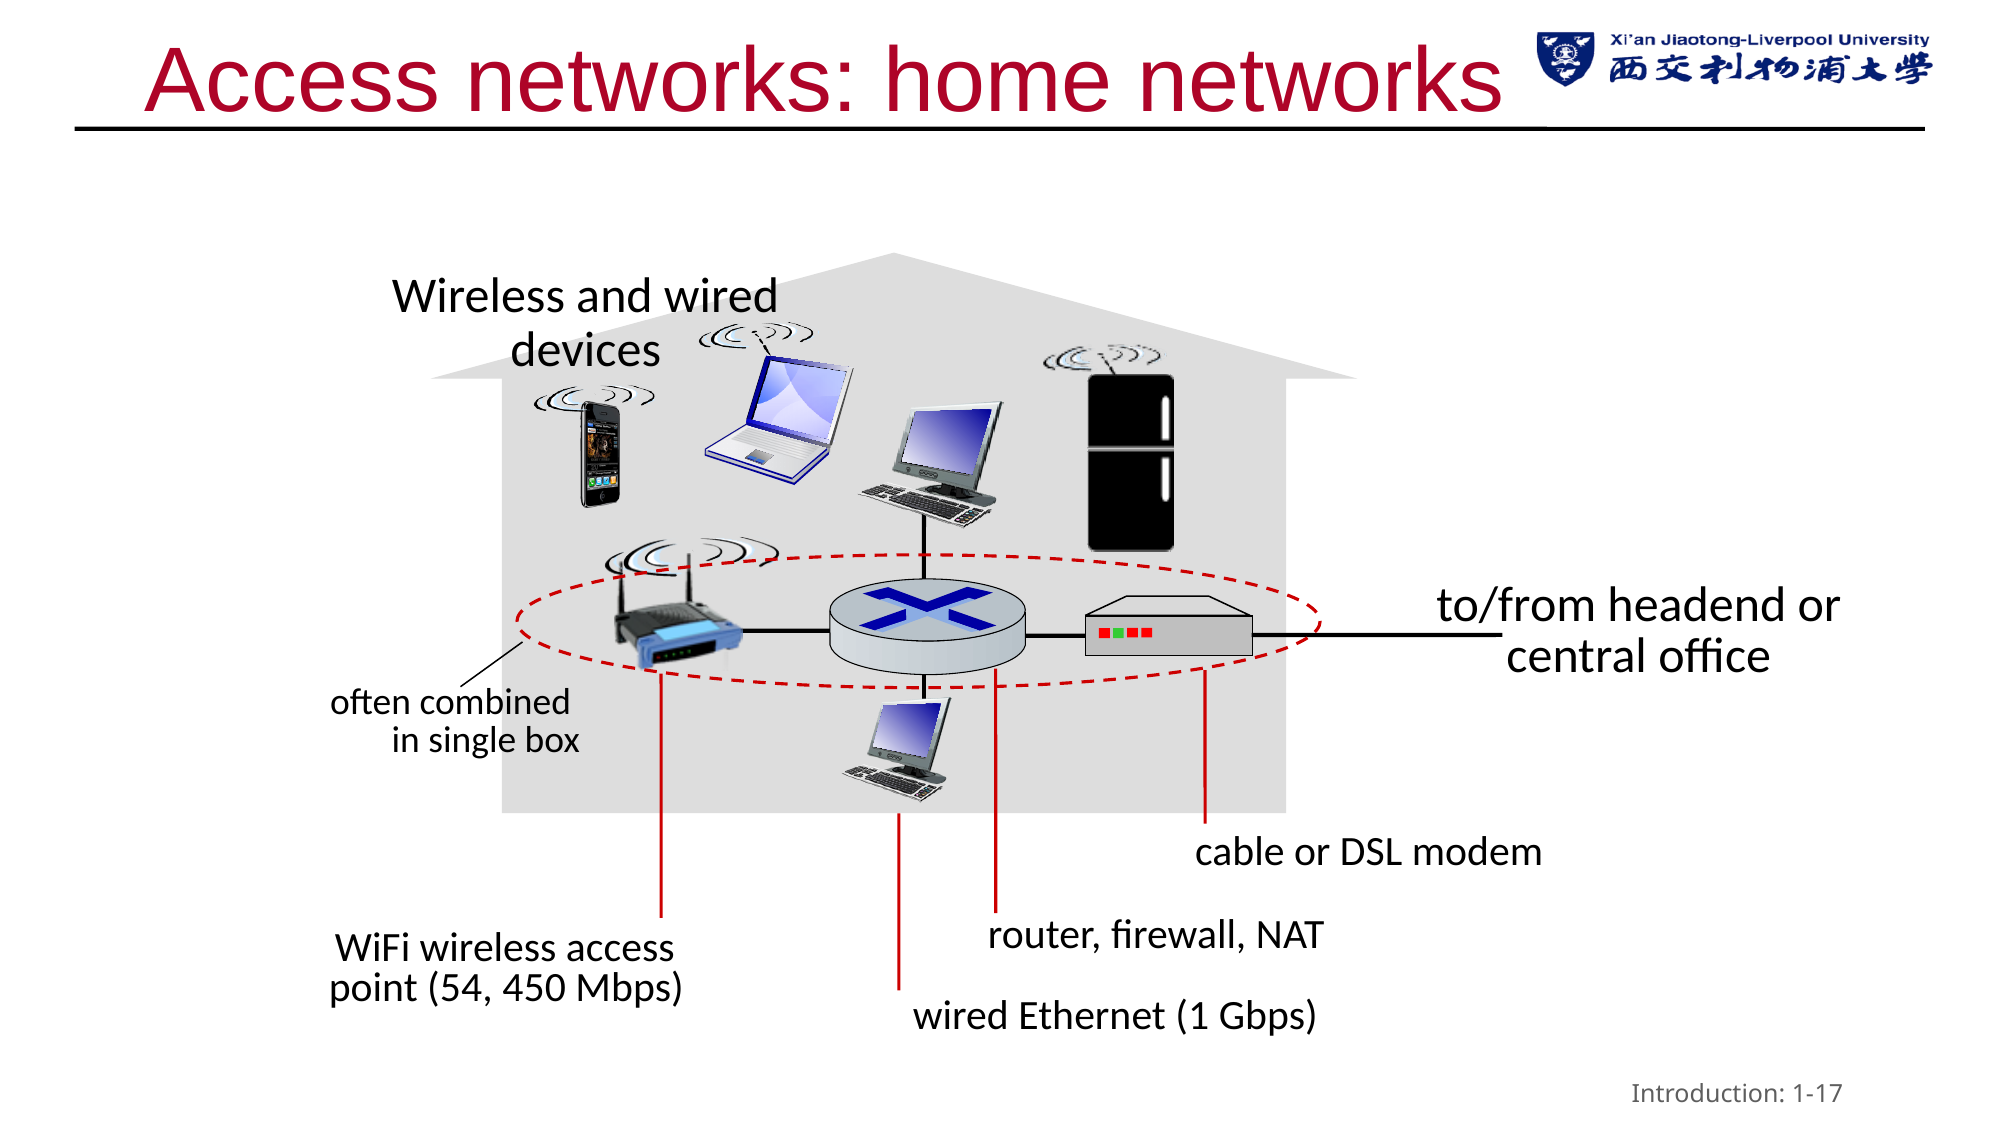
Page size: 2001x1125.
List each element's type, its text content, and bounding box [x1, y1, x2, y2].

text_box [697, 319, 854, 489]
text_box [1210, 656, 1287, 668]
text_box [854, 376, 1287, 594]
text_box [1026, 596, 1503, 656]
text_box Wireless and wired devices [377, 262, 795, 386]
title Access networks: home networks [139, 44, 1865, 192]
text_box [597, 662, 659, 673]
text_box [813, 692, 954, 810]
text_box [652, 554, 1290, 688]
picture [1532, 15, 1938, 100]
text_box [973, 668, 1399, 966]
text_box [501, 386, 923, 641]
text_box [1399, 670, 1596, 884]
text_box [312, 641, 597, 769]
text_box to/from headend or central office [1401, 573, 1877, 690]
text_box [604, 535, 780, 671]
text_box [516, 579, 604, 663]
slide_number Introduction: 1- [1512, 1056, 1963, 1117]
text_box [823, 395, 1008, 538]
text_box [795, 252, 1358, 379]
text_box [700, 678, 973, 814]
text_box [1042, 342, 1201, 553]
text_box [533, 382, 655, 508]
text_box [312, 673, 700, 1019]
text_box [898, 813, 1379, 1048]
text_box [829, 578, 1026, 675]
